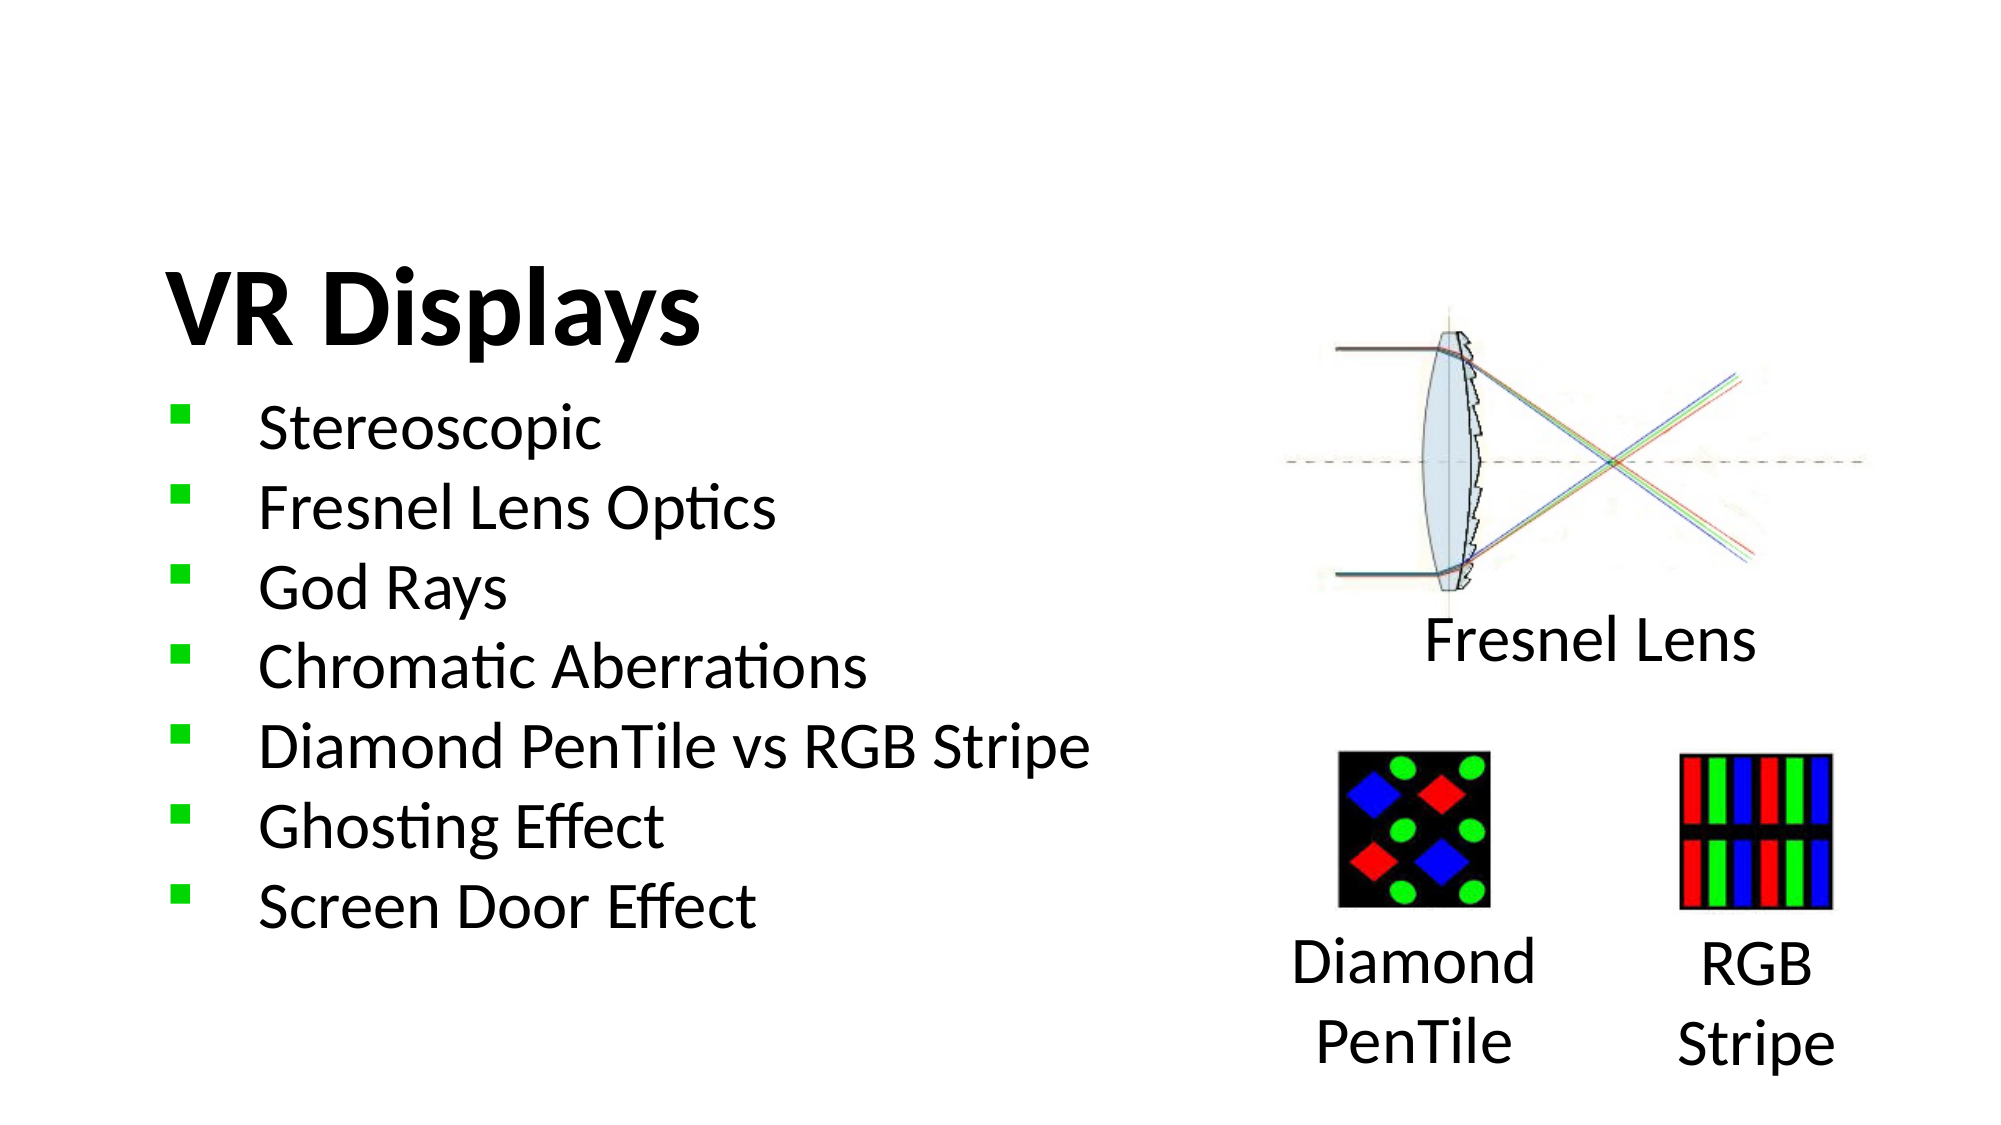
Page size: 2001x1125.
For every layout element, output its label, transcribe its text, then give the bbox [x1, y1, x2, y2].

text_box VR Displays [149, 224, 1946, 375]
picture [1335, 749, 1494, 911]
text_box Fresnel Lens [1303, 641, 1879, 681]
text_box Stereoscopic Fresnel Lens Optics God Rays Chromatic Aberrations Diamond PenTile vs RGB Stripe Ghosting Effect Screen Door Effect [149, 375, 1597, 980]
text_box DiamondPenTile [1260, 909, 1568, 1103]
text_box RGB Stripe [1628, 910, 1886, 1080]
picture [1259, 294, 1884, 641]
picture [1672, 748, 1842, 918]
